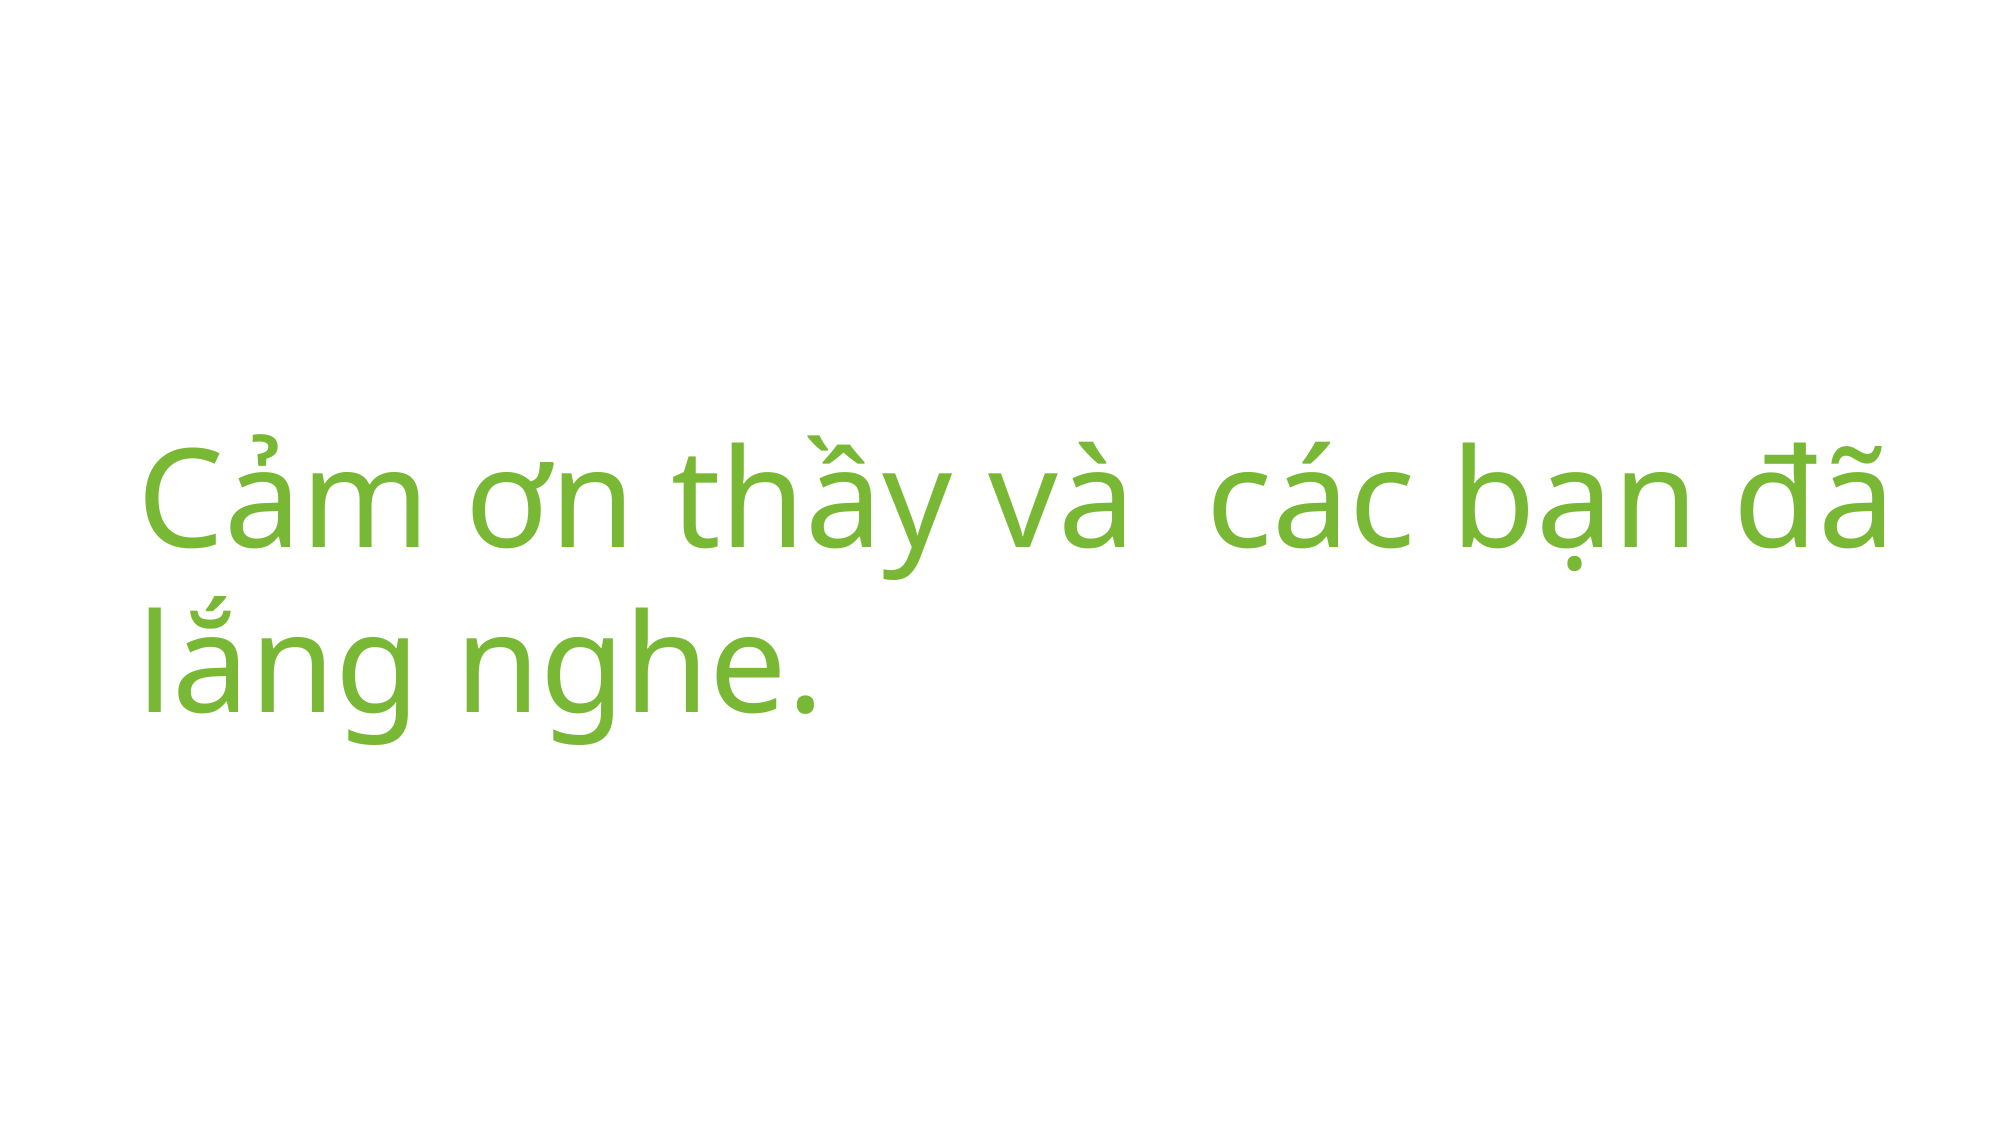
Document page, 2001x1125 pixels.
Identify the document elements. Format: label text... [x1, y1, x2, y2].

text_box Cảm ơn thầy và các bạn đã lắng nghe. [137, 410, 1925, 741]
